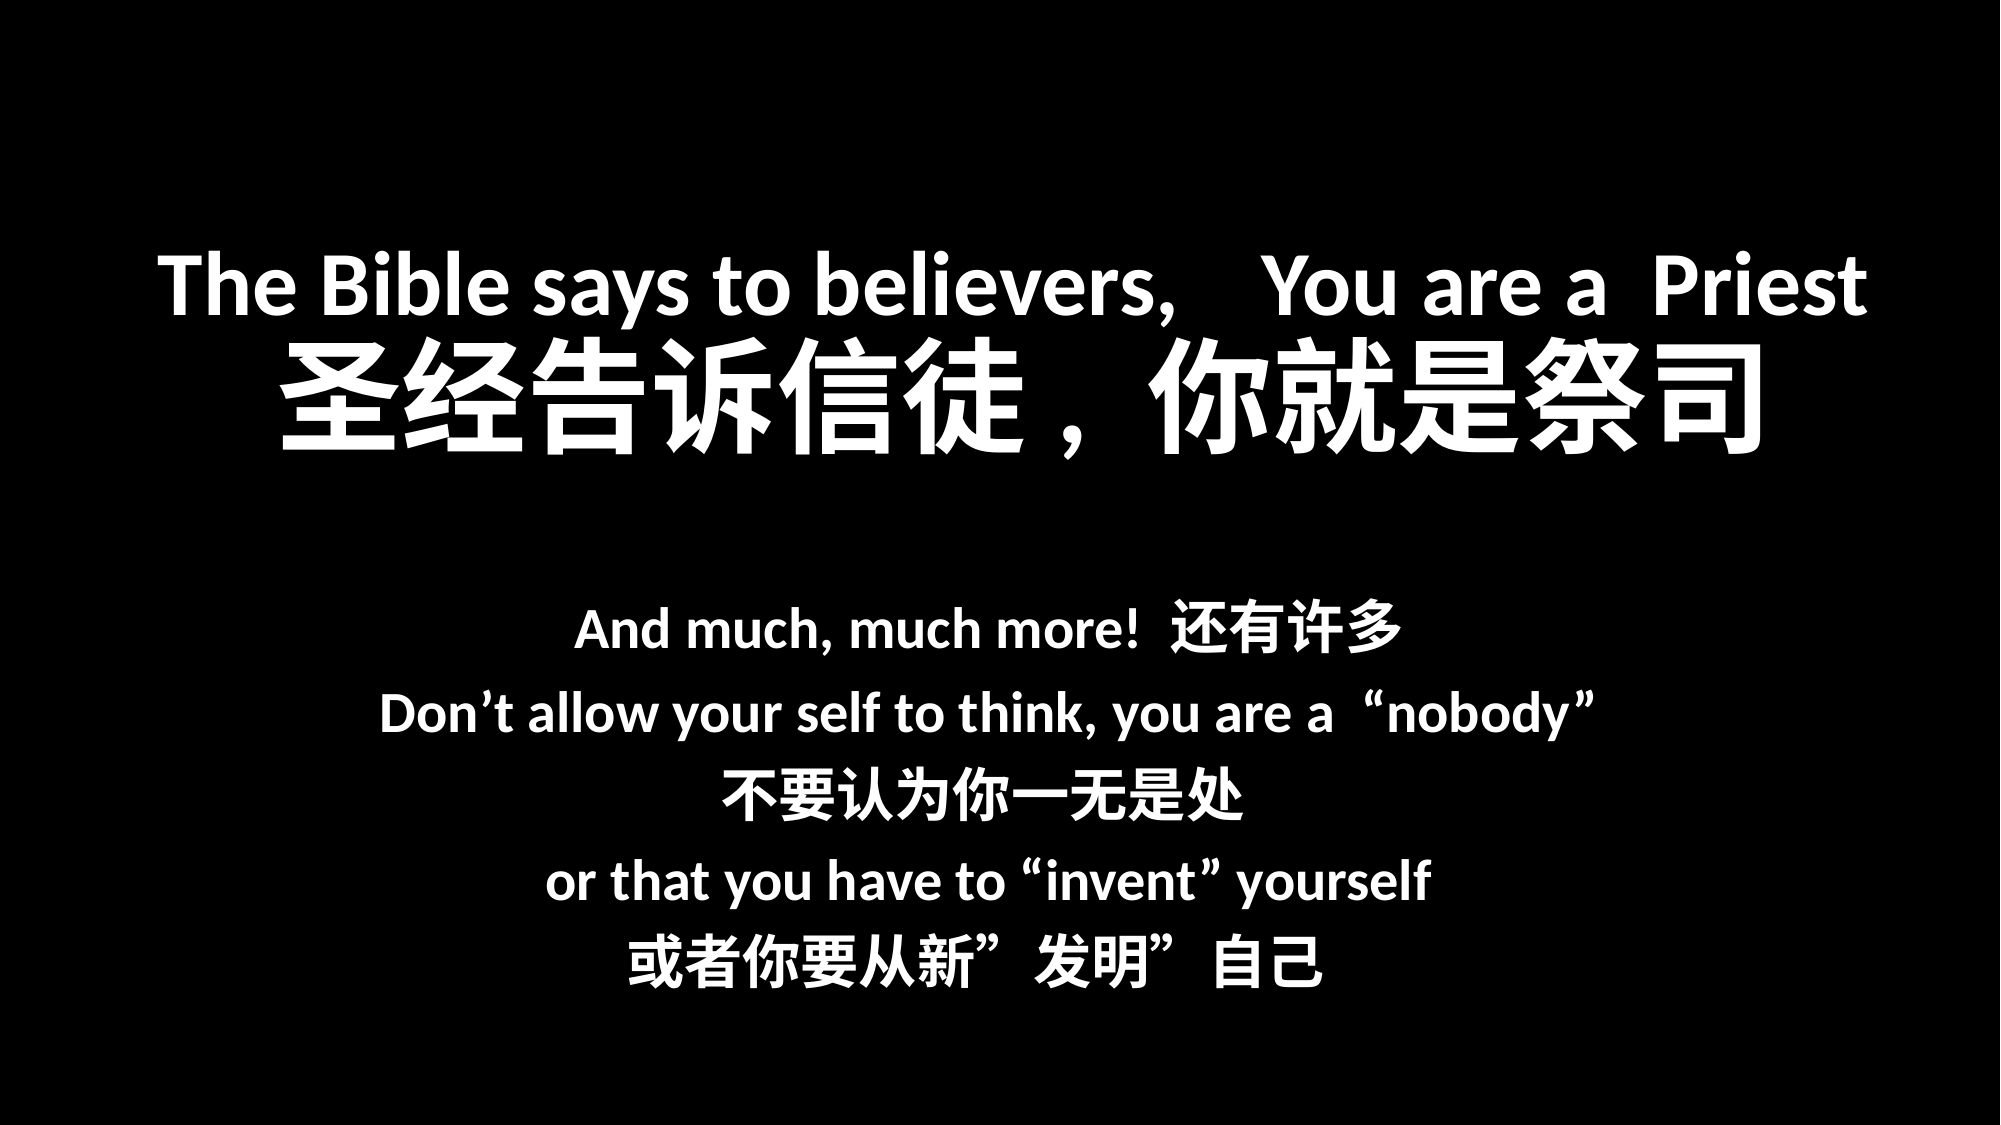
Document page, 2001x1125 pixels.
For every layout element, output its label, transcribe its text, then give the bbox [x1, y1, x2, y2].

subtitle And much, much more! 还有许多 Don’t allow your self to think, you are a “nobody” 不要认为你一无是处 or that you have to “invent” yourself 或者你要从新”发明”自己 [32, 590, 1945, 1058]
title The Bible says to believers, You are a Priest 圣经告诉信徒, 你就是祭司 [94, 86, 1955, 479]
